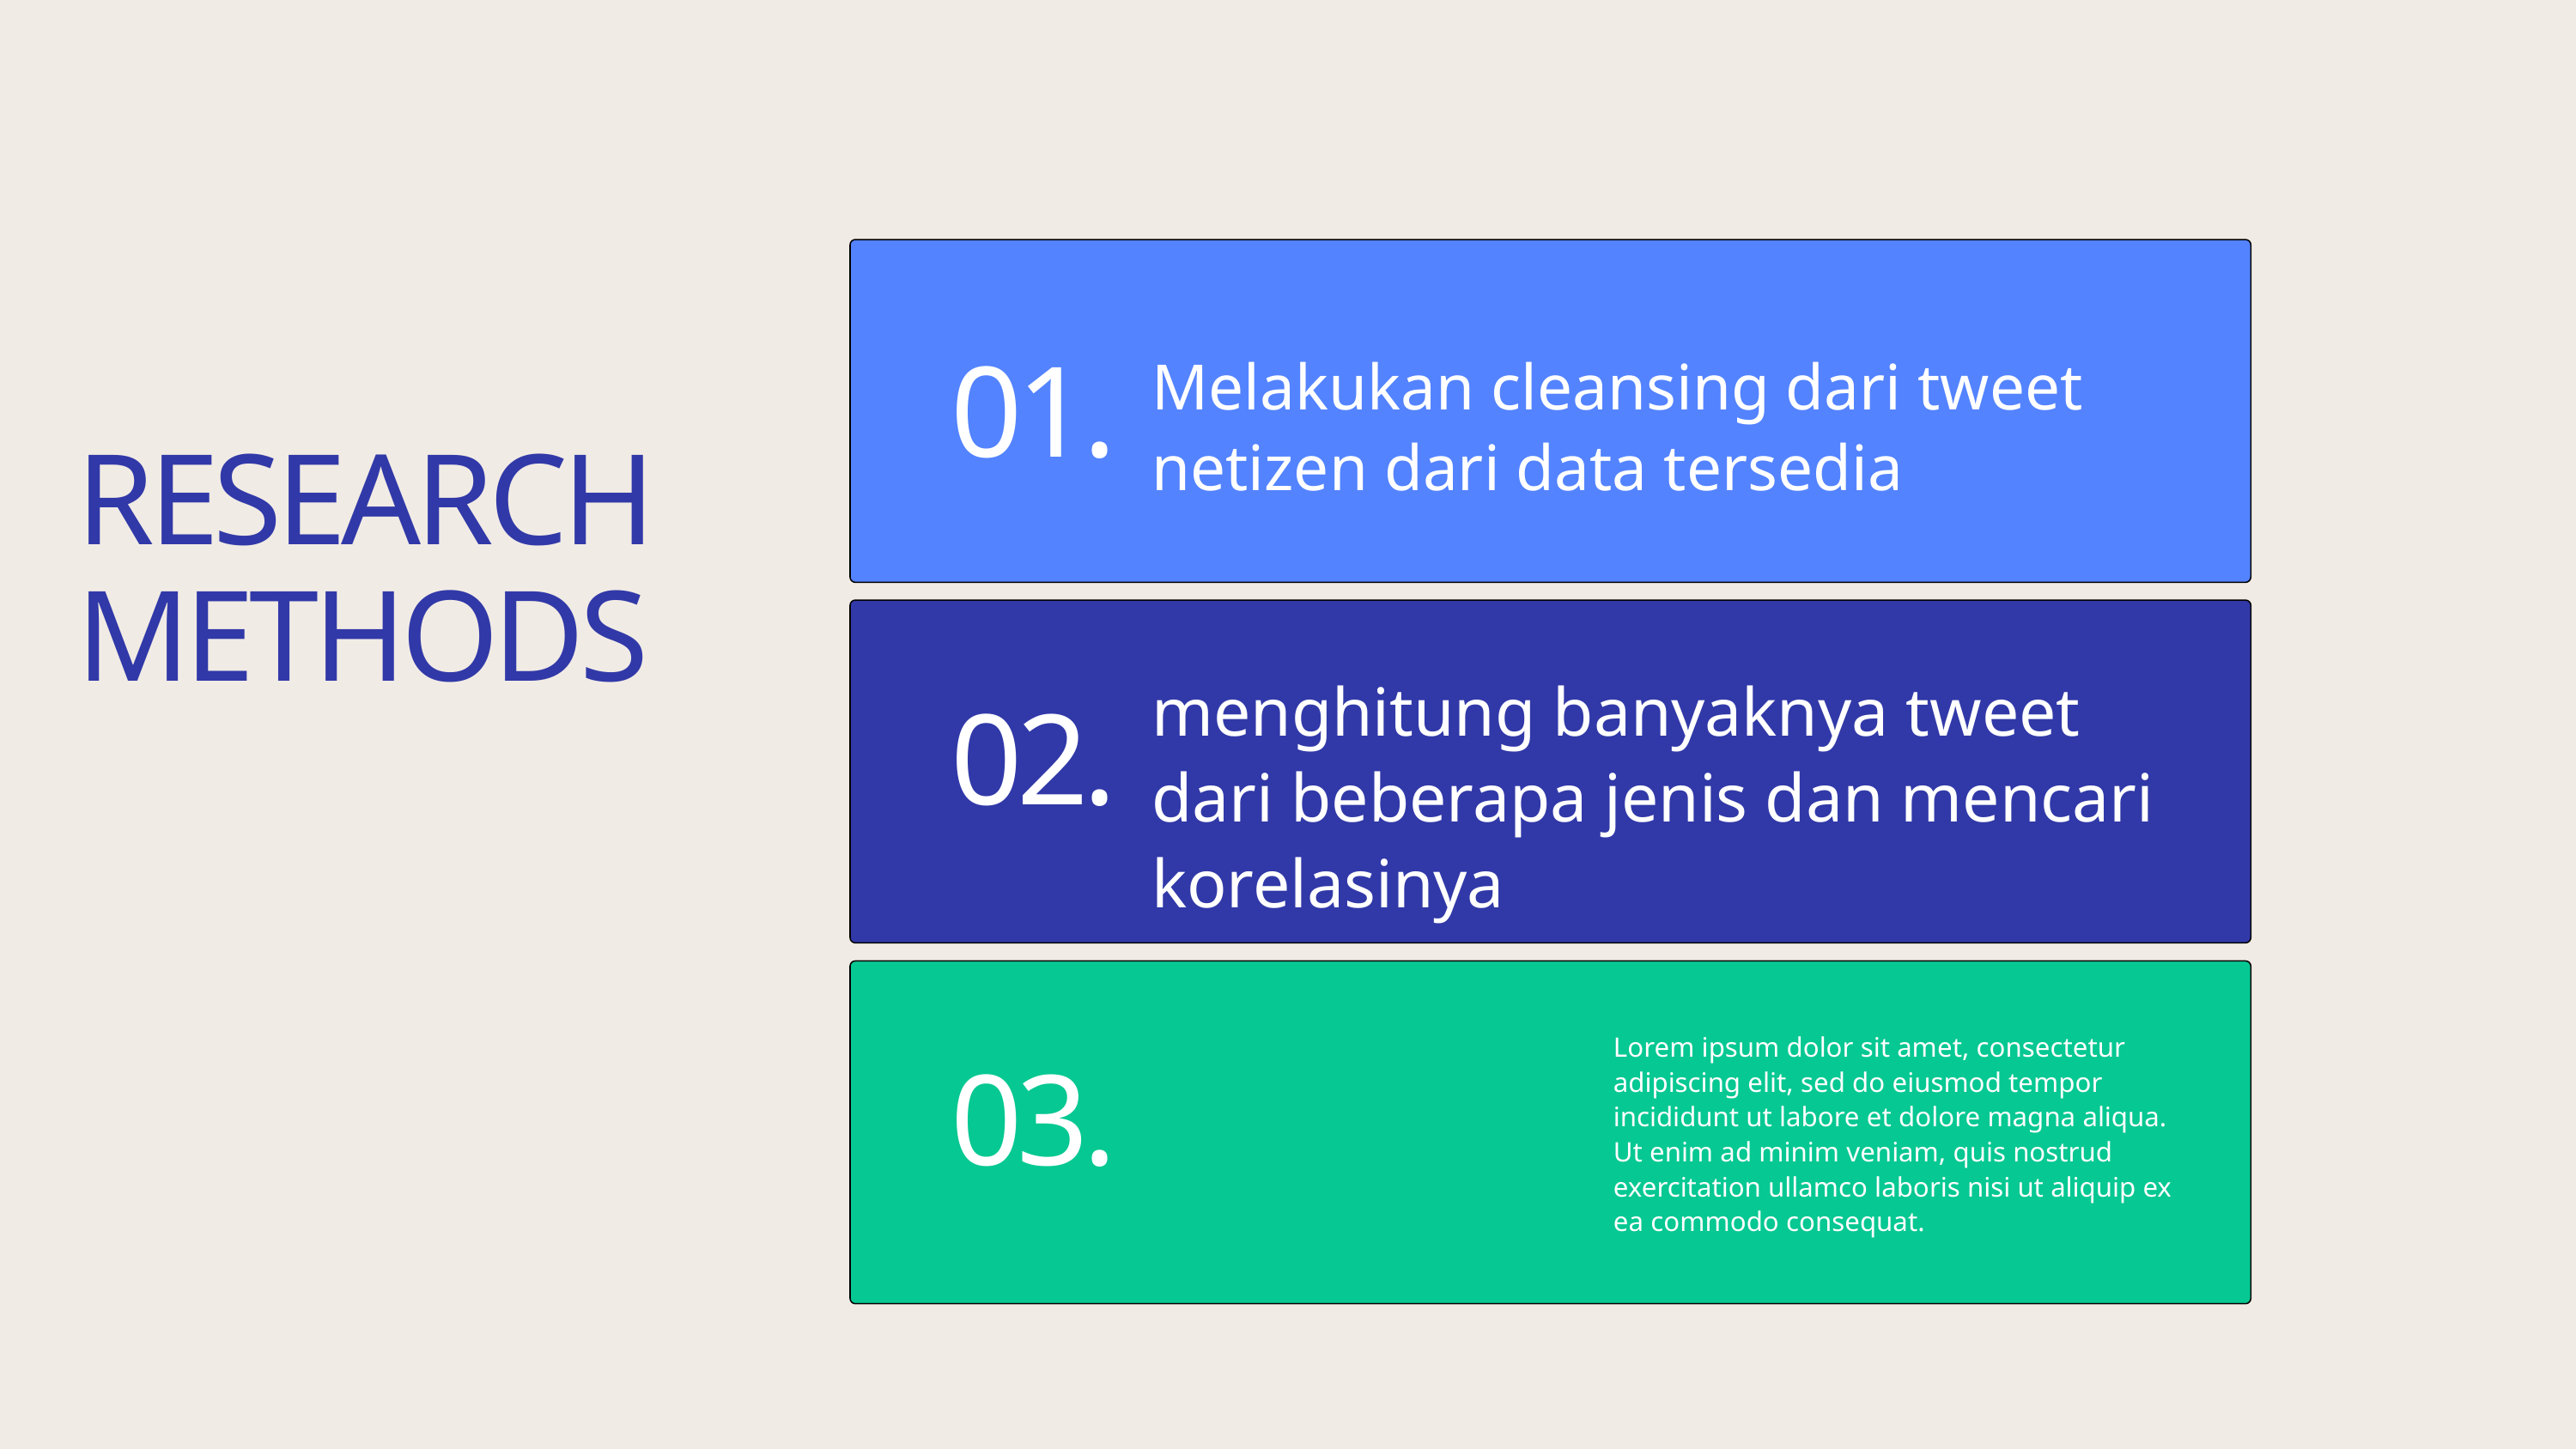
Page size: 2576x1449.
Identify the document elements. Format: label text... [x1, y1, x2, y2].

text_box RESEARCH METHODS [76, 433, 760, 706]
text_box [849, 961, 2251, 1304]
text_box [849, 599, 2251, 943]
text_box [849, 239, 2251, 583]
